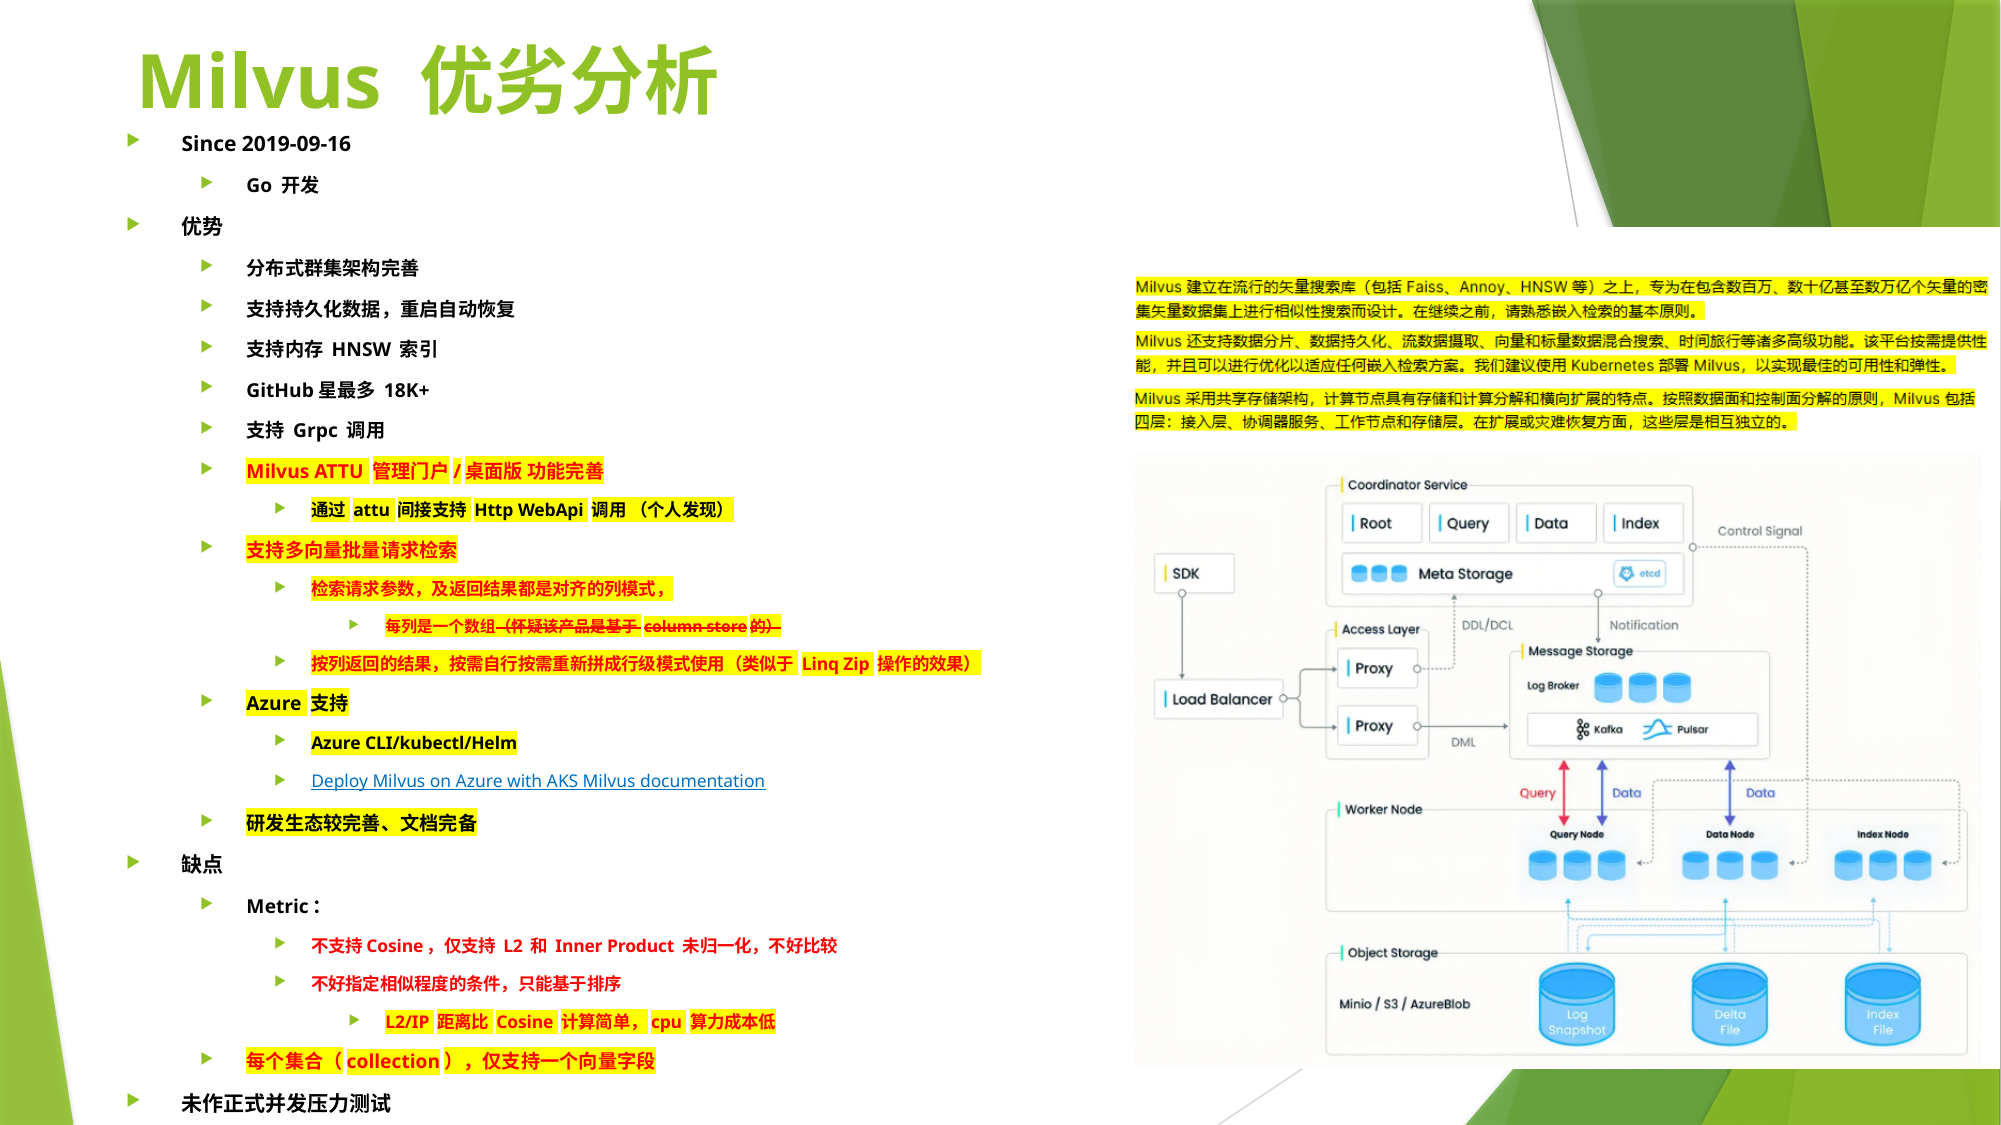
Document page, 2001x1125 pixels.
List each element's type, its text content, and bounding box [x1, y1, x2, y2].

list Since 2019-09-16 Go 开发 优势 分布式群集架构完善 支持持久化数据，重启自动恢复 支持内存 HNSW 索引 GitHub星最多 18K+ 支持 Grpc 调用 Milvus ATTU 管理门户/桌面版 功能完善 通过 attu 间接支持 Http WebApi 调用 （个人发现） 支持多向量批量请求检索 检索请求参数，及返回结果都是对齐的列模式， 每列是一个数组（怀疑该产品是基于 column store的） 按列返回的结果，按需自行按需重新拼成行级模式使用（类似于 Linq Zip 操作的效果） Azure 支持 Azure CLI/kubectl/Helm Deploy Milvus on Azure with AKS Milvus documentation 研发生态较完善、文档完备 缺点 Metric： 不支持Cosine，仅支持 L2 和 Inner Product 未归一化，不好比较 不好指定相似程度的条件，只能基于排序 L2/IP 距离比 Cosine 计算简单，cpu 算力成本低 每个集合（collection），仅支持一个向量字段 未作正式并发压力测试 [111, 122, 1653, 1125]
title Milvus 优劣分析 [121, 25, 1532, 122]
picture [1120, 227, 2000, 1070]
